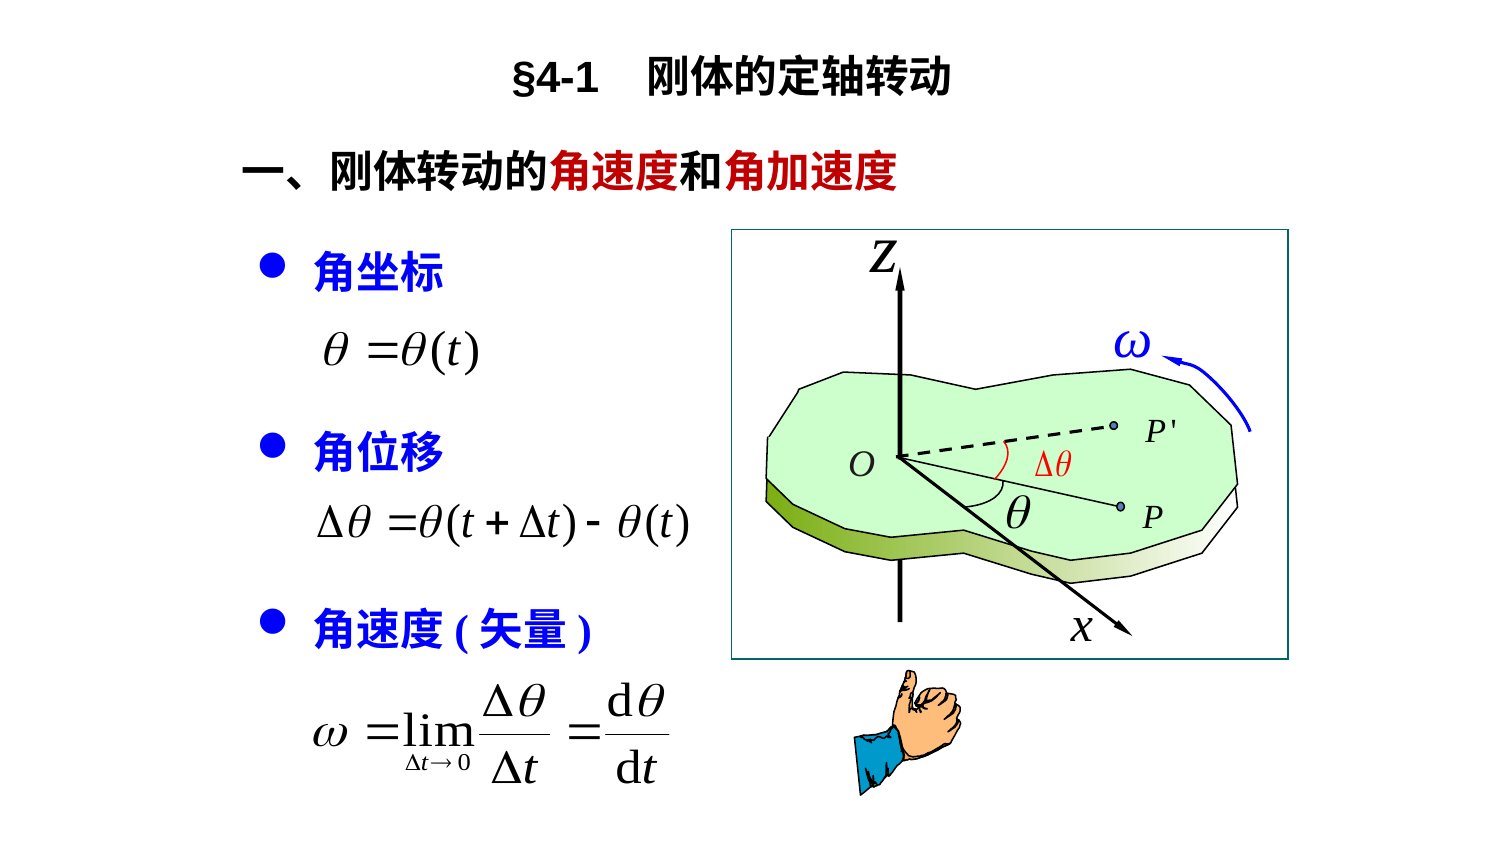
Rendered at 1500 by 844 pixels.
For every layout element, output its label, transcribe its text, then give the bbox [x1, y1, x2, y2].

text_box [765, 369, 1238, 584]
text_box 一、刚体转动的角速度和角加速度 [227, 136, 914, 204]
text_box [731, 229, 1288, 660]
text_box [860, 234, 908, 280]
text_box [241, 236, 586, 391]
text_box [241, 593, 677, 791]
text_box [1136, 516, 1172, 535]
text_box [854, 670, 961, 796]
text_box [241, 417, 705, 562]
text_box §4-1 刚体的定轴转动 [386, 51, 1078, 108]
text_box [998, 516, 1040, 542]
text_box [872, 411, 1183, 510]
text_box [1105, 319, 1162, 372]
